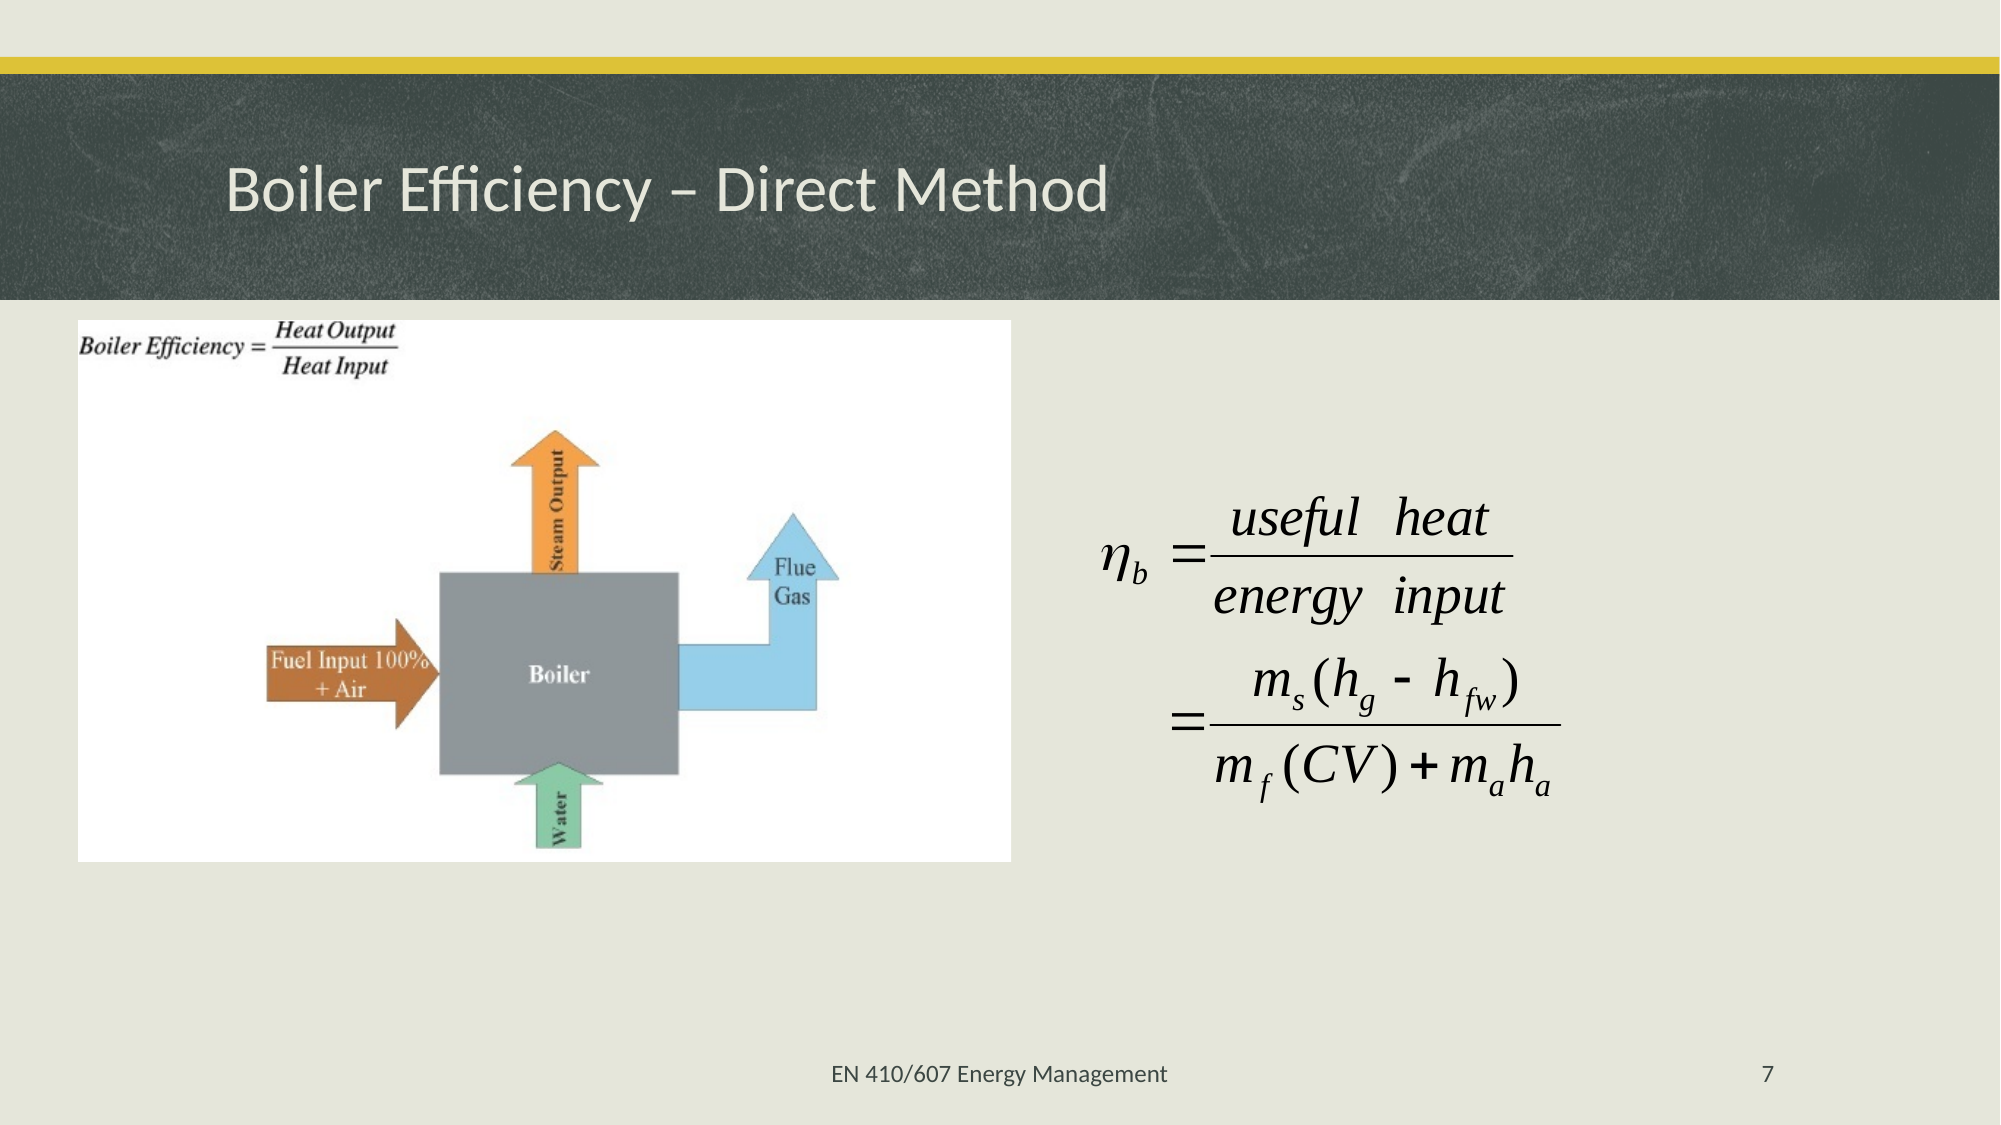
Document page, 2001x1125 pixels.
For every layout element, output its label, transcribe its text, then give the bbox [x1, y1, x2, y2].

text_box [1095, 481, 1572, 815]
picture [0, 74, 2000, 300]
footer EN 410/607 Energy Management [533, 1042, 1466, 1103]
title Boiler Efficiency – Direct Method [210, 76, 1790, 300]
picture [78, 319, 1012, 862]
slide_number 7 [1466, 1042, 1790, 1103]
